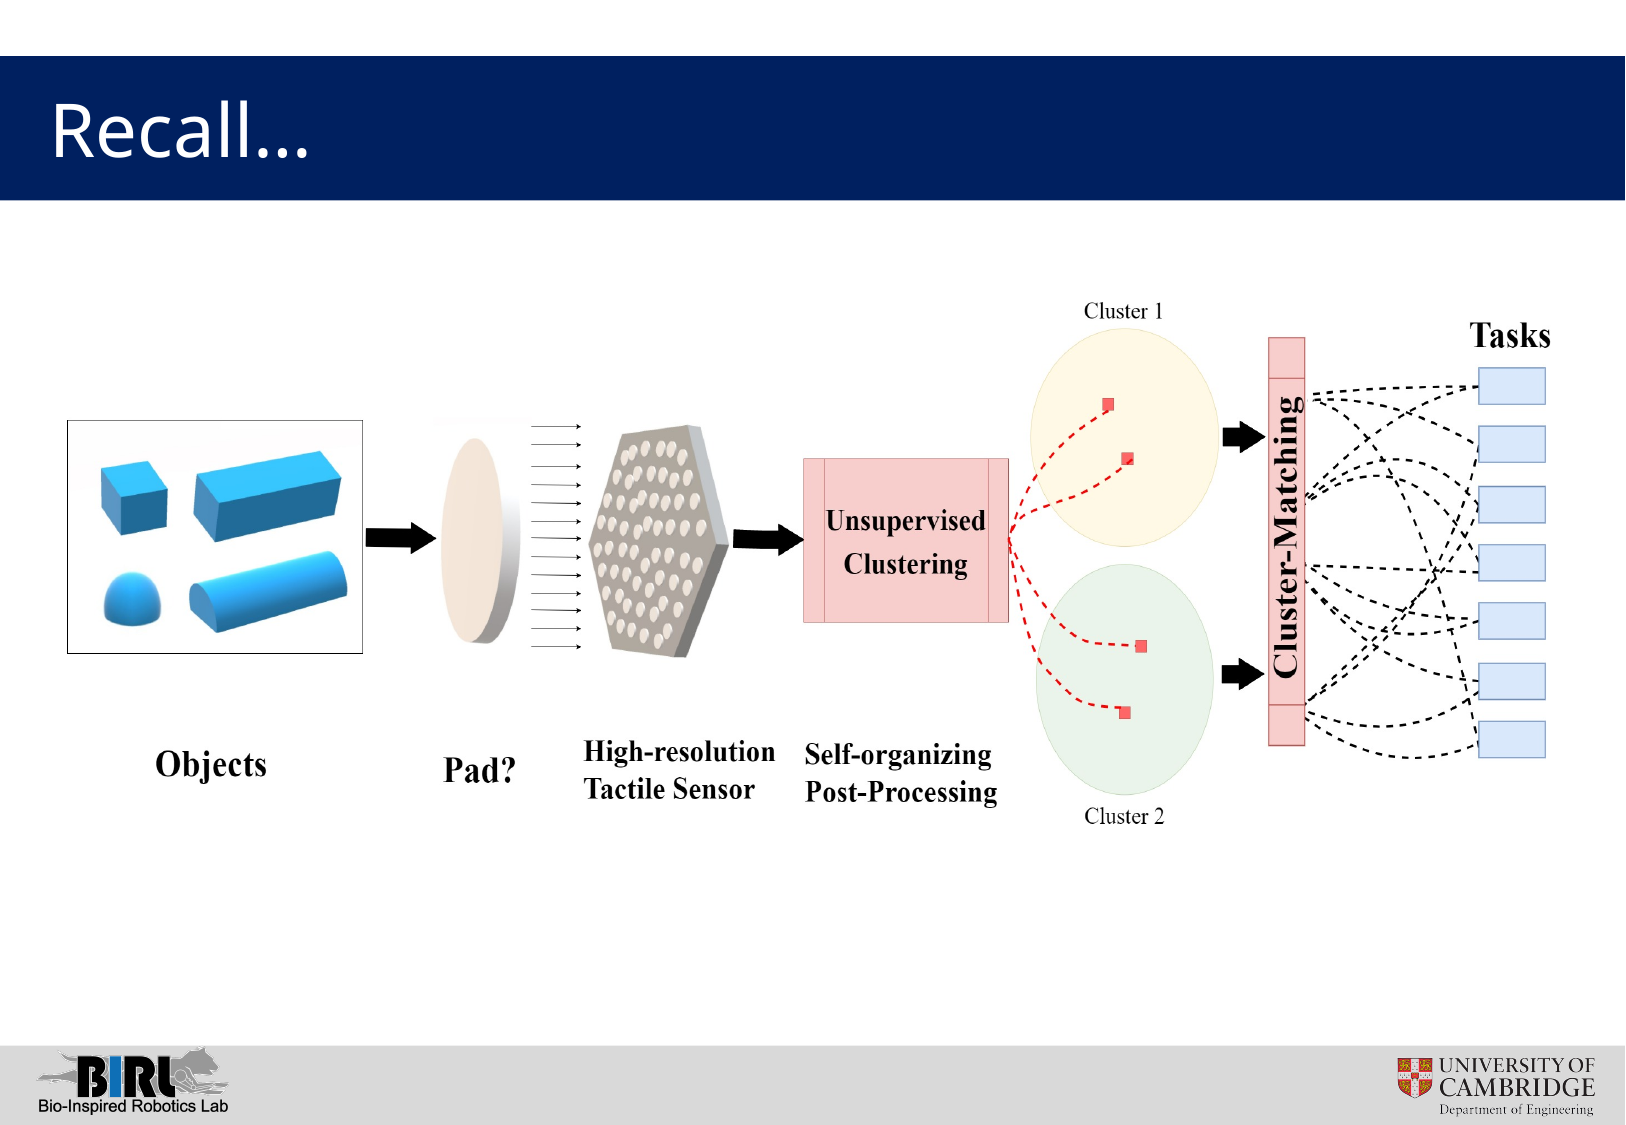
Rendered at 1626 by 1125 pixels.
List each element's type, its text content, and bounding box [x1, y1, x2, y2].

text_box [0, 1045, 1625, 1125]
picture [67, 296, 1557, 829]
picture [1397, 1057, 1595, 1117]
picture [36, 1045, 229, 1117]
text_box Recall… [34, 75, 1595, 180]
text_box [0, 55, 1625, 202]
